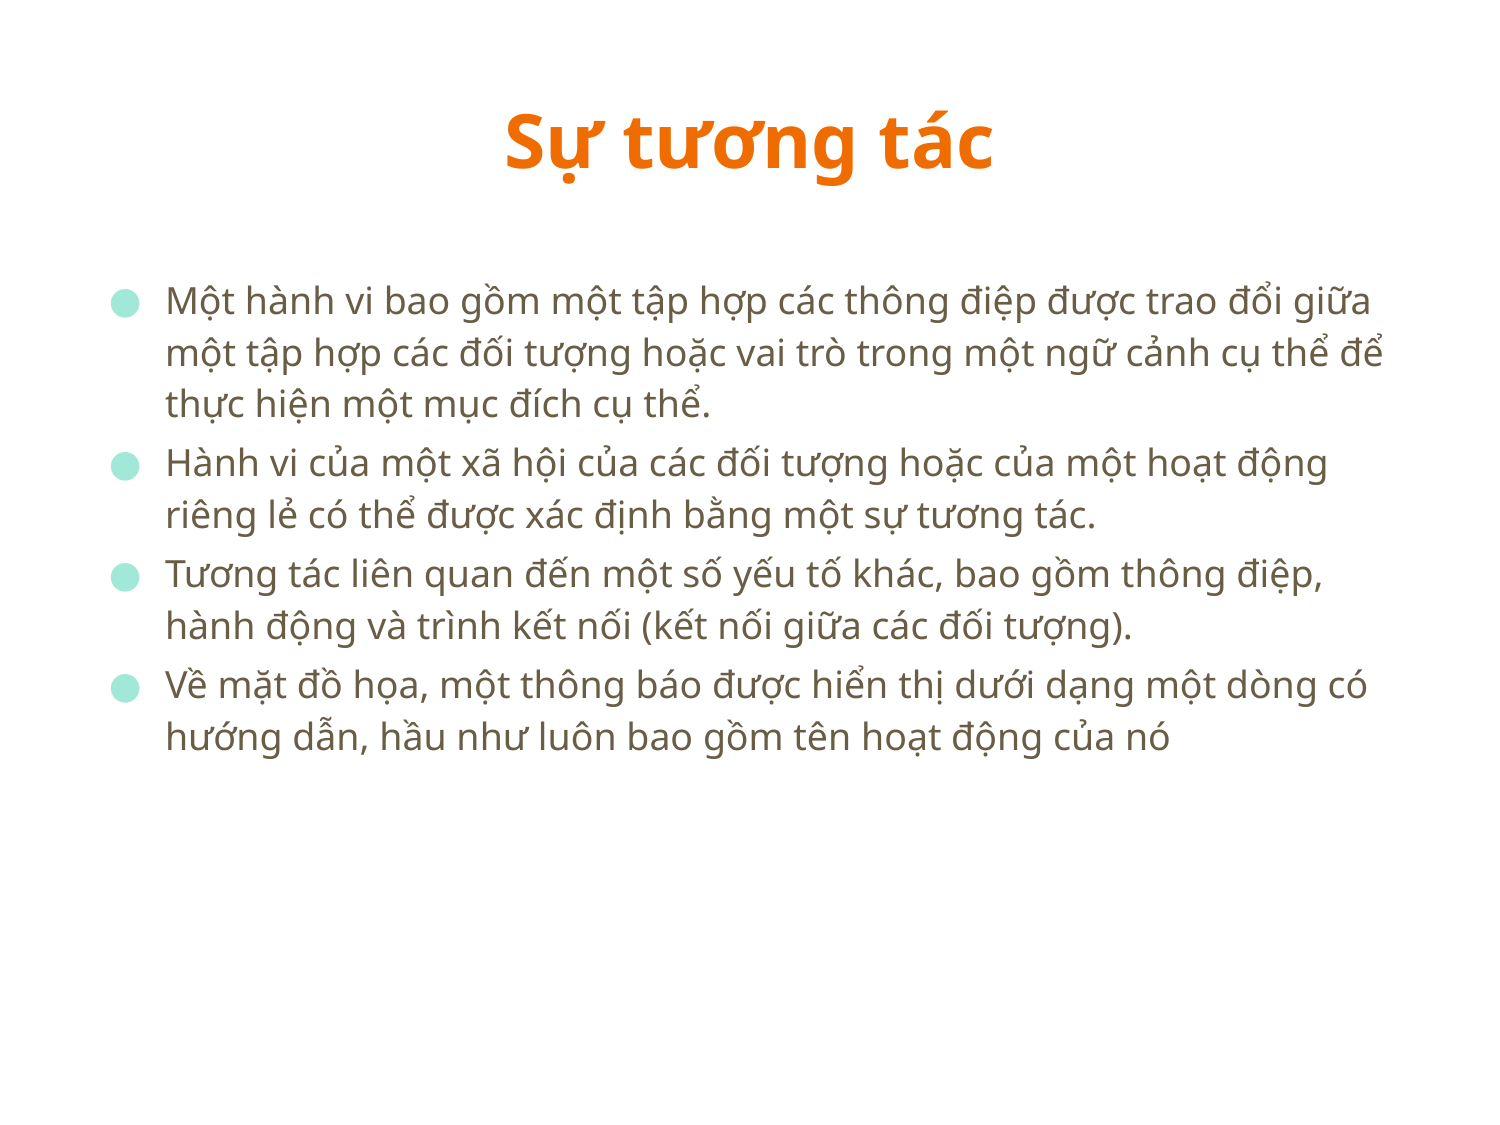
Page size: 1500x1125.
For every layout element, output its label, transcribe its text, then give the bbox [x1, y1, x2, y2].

title Sự tương tác [75, 45, 1425, 233]
list Một hành vi bao gồm một tập hợp các thông điệp được trao đổi giữa một tập hợp các đối tượng hoặc vai trò trong một ngữ cảnh cụ thể để thực hiện một mục đích cụ thể. Hành vi của một xã hội của các đối tượng hoặc của một hoạt động riêng lẻ có thể được xác định bằng một sự tương tác. Tương tác liên quan đến một số yếu tố khác, bao gồm thông điệp, hành động và trình kết nối (kết nối giữa các đối tượng). Về mặt đồ họa, một thông báo được hiển thị dưới dạng một dòng có hướng dẫn, hầu như luôn bao gồm tên hoạt động của nó [75, 262, 1425, 1005]
